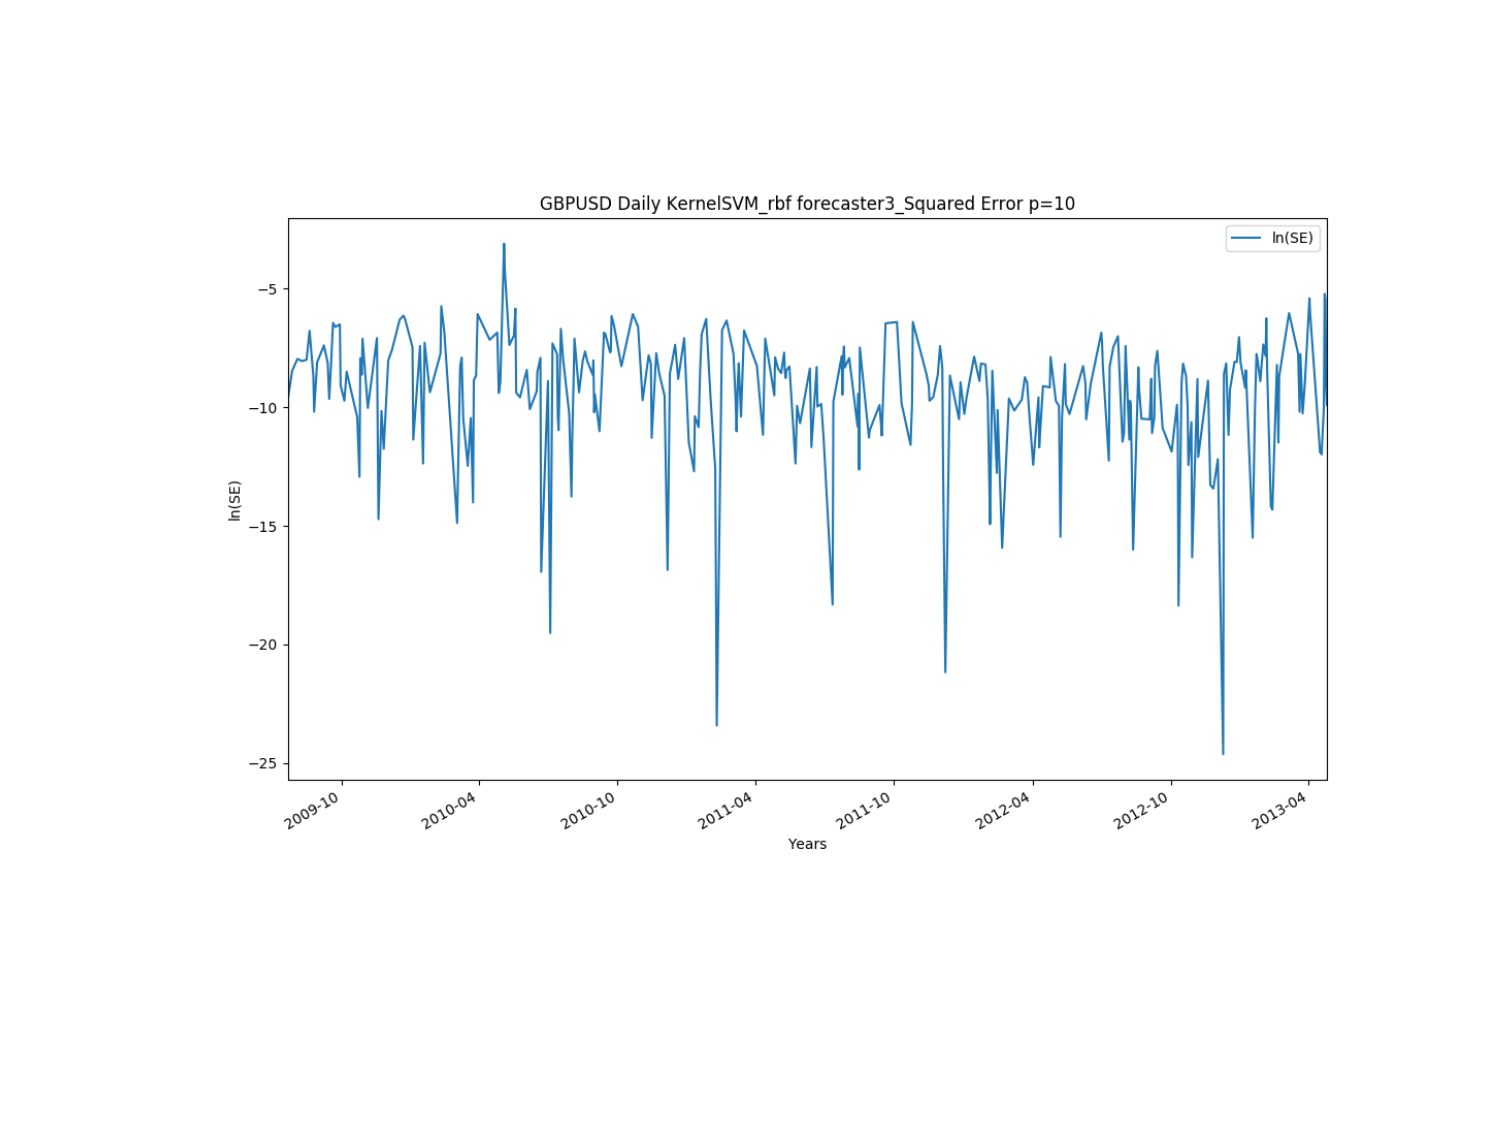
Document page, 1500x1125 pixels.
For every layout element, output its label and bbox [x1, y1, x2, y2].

picture [119, 119, 1461, 946]
